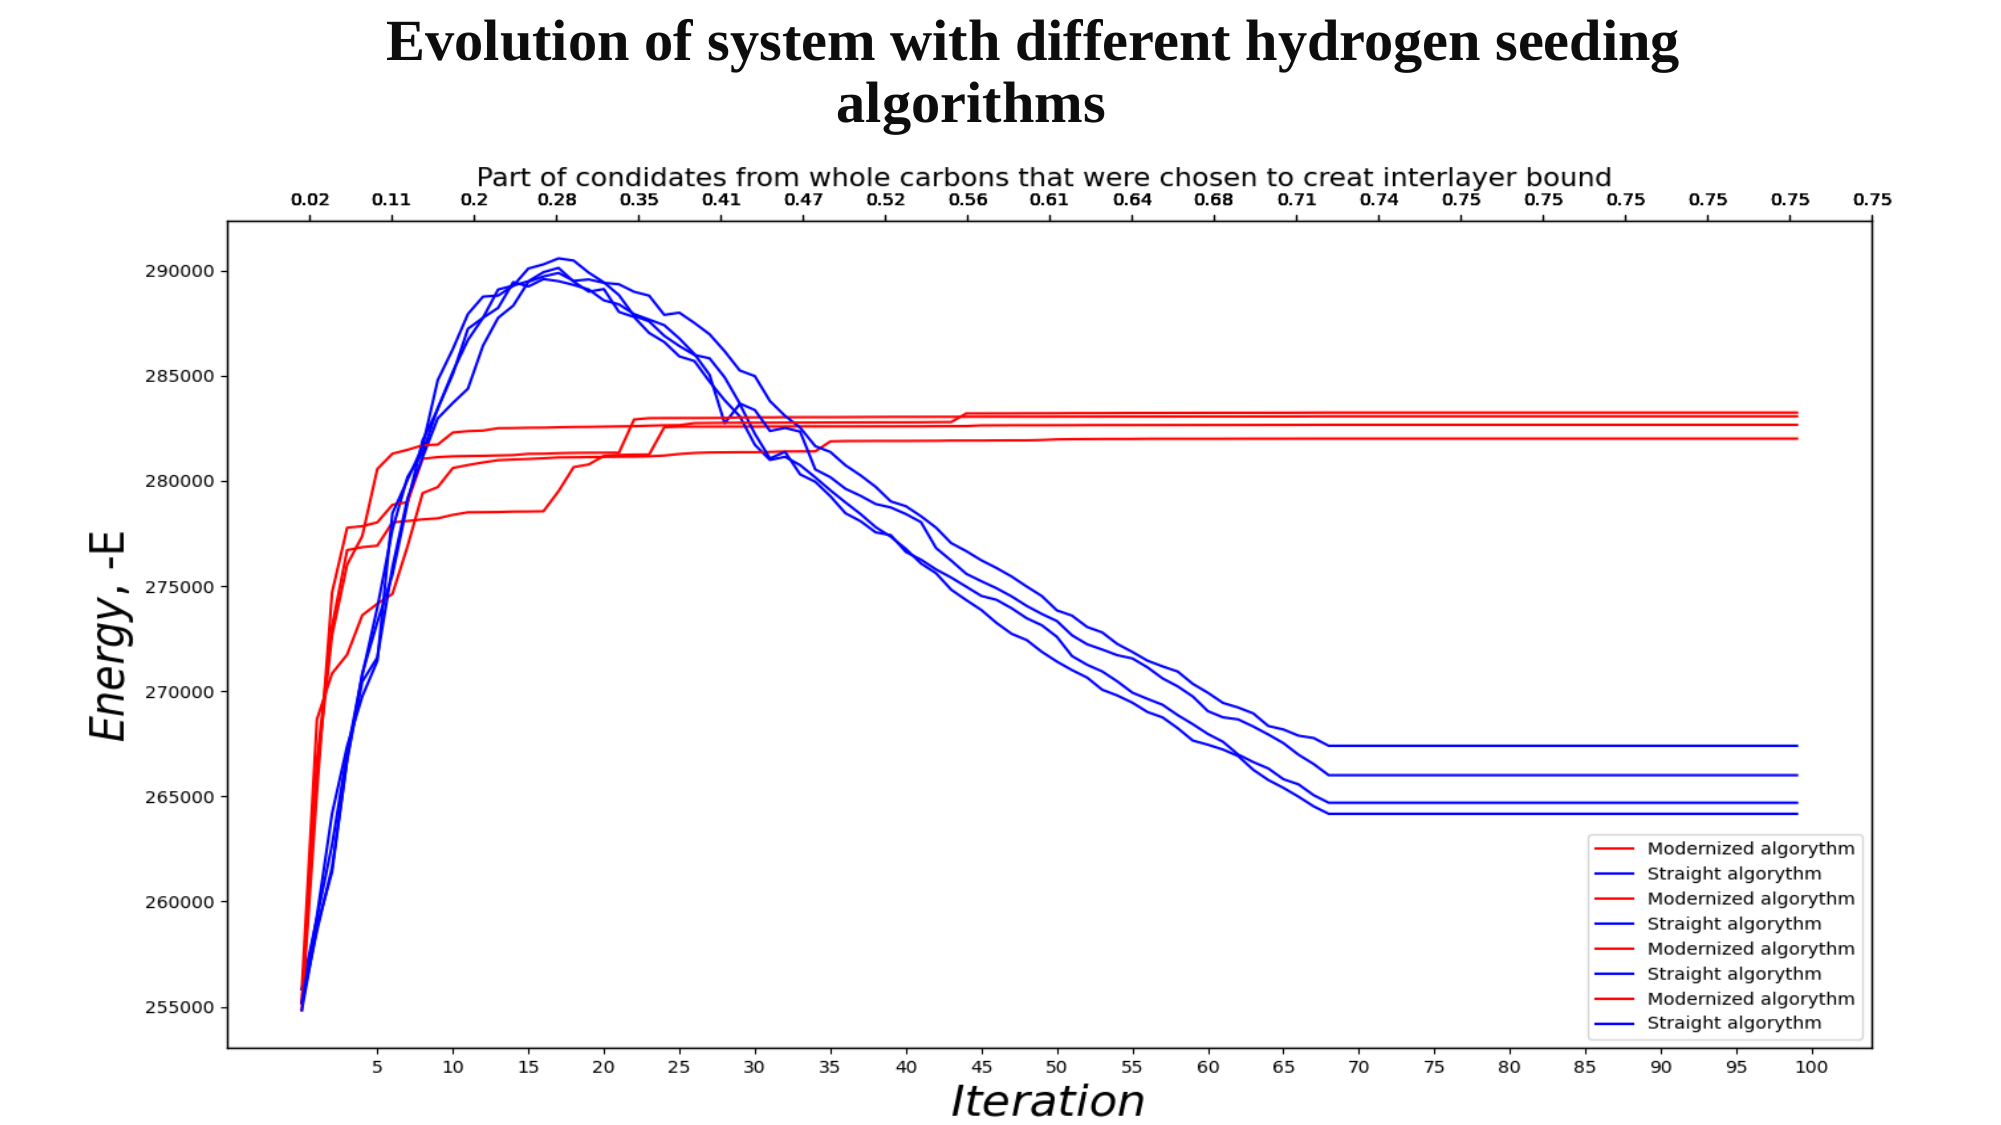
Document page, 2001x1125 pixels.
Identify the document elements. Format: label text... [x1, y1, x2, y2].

title Evolution of system with different hydrogen seeding algorithms [137, 0, 1806, 144]
picture [78, 144, 1919, 1125]
